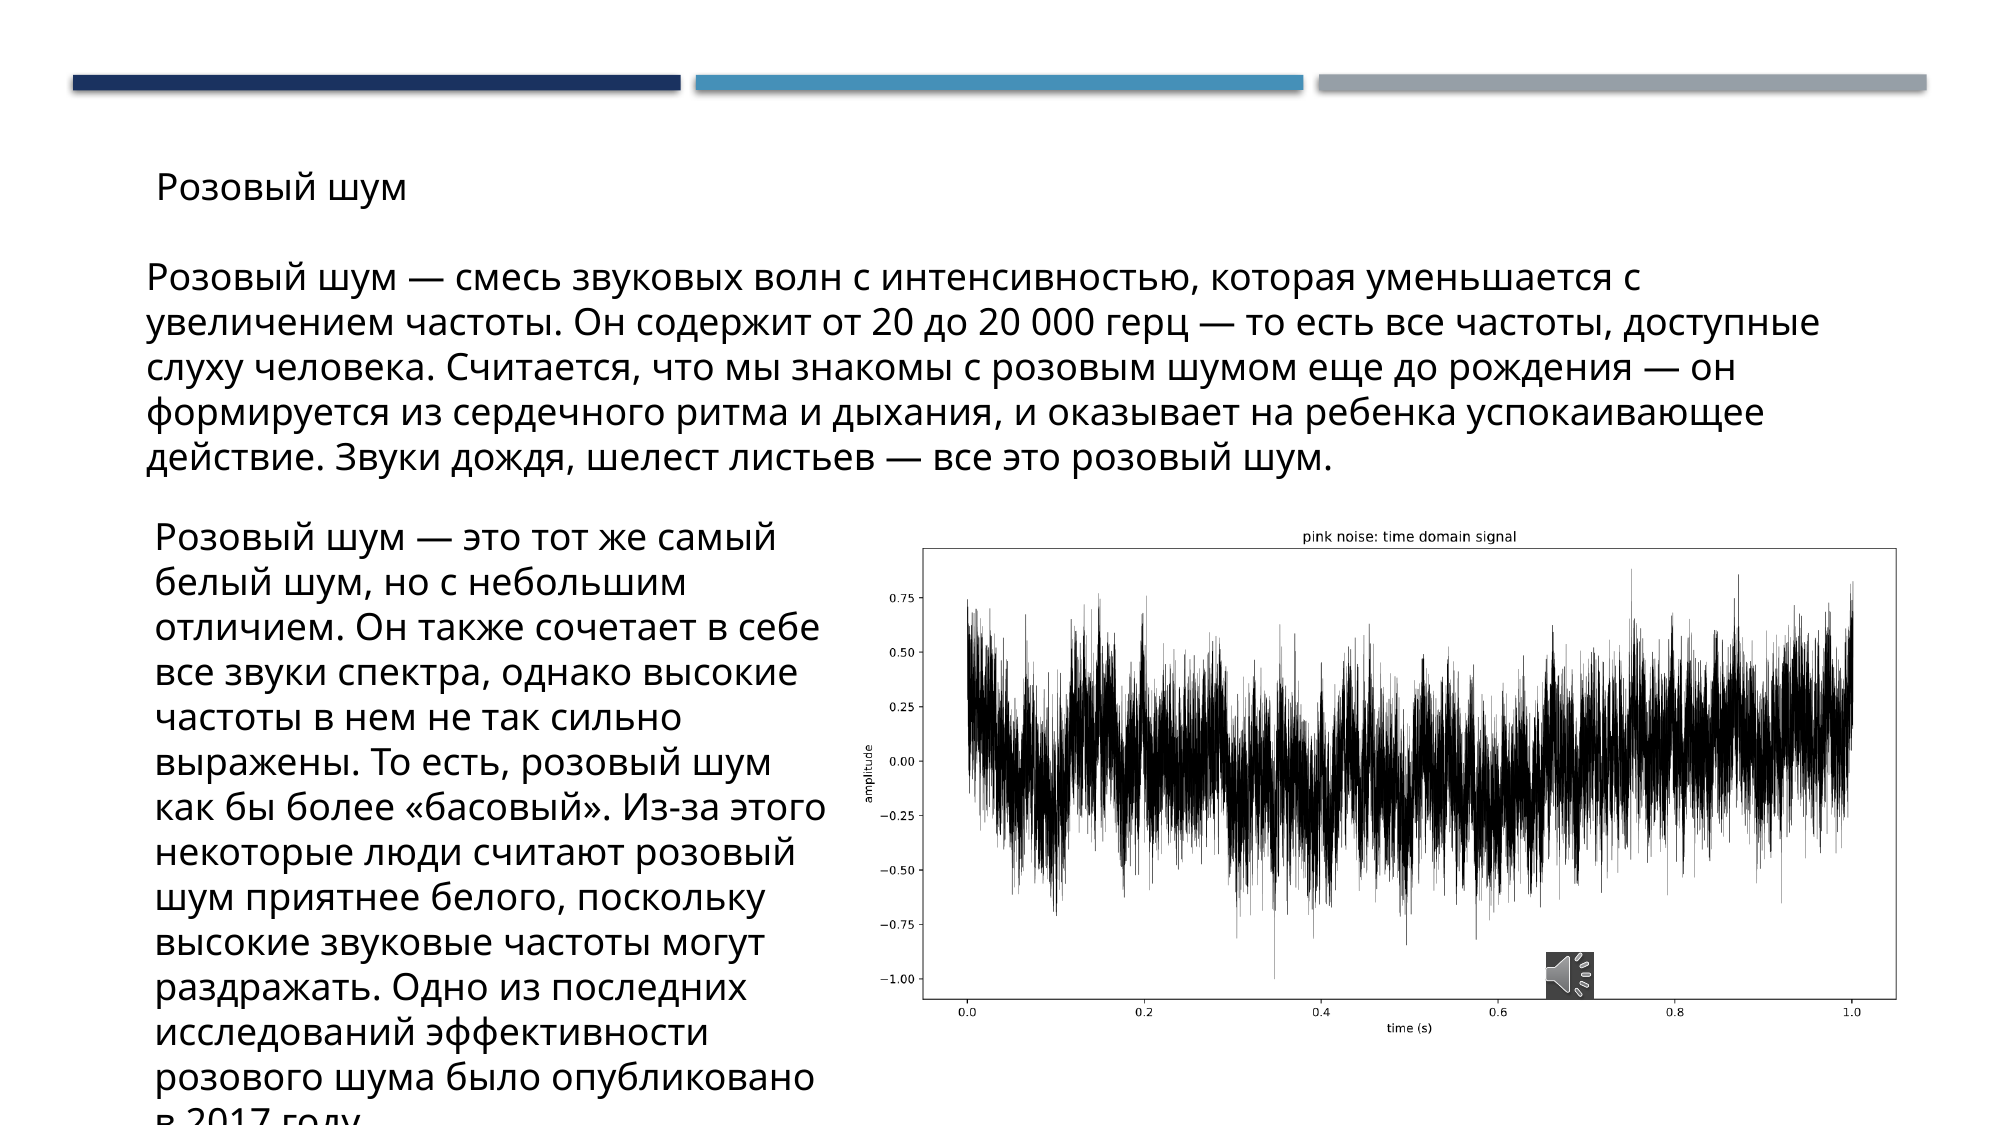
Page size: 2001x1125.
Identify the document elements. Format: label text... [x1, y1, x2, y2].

picture [814, 504, 1946, 1060]
text_box Розовый шум Розовый шум — смесь звуковых волн с интенсивностью, которая уменьшается с увеличением частоты. Он содержит от 20 до 20 000 герц — то есть все частоты, доступные слуху человека. Считается, что мы знакомы с розовым шумом еще до рождения — он формируется из сердечного ритма и дыхания, и оказывает на ребенка успокаивающее действие. Звуки дождя, шелест листьев — все это розовый шум. [131, 155, 1916, 485]
text_box Розовый шум — это тот же самый белый шум, но с небольшим отличием. Он также сочетает в себе все звуки спектра, однако высокие частоты в нем не так сильно выражены. То есть, розовый шум как бы более «басовый». Из-за этого некоторые люди считают розовый шум приятнее белого, поскольку высокие звуковые частоты могут раздражать. Одно из последних исследований эффективности розового шума было опубликовано в 2017 году. [139, 506, 851, 1125]
